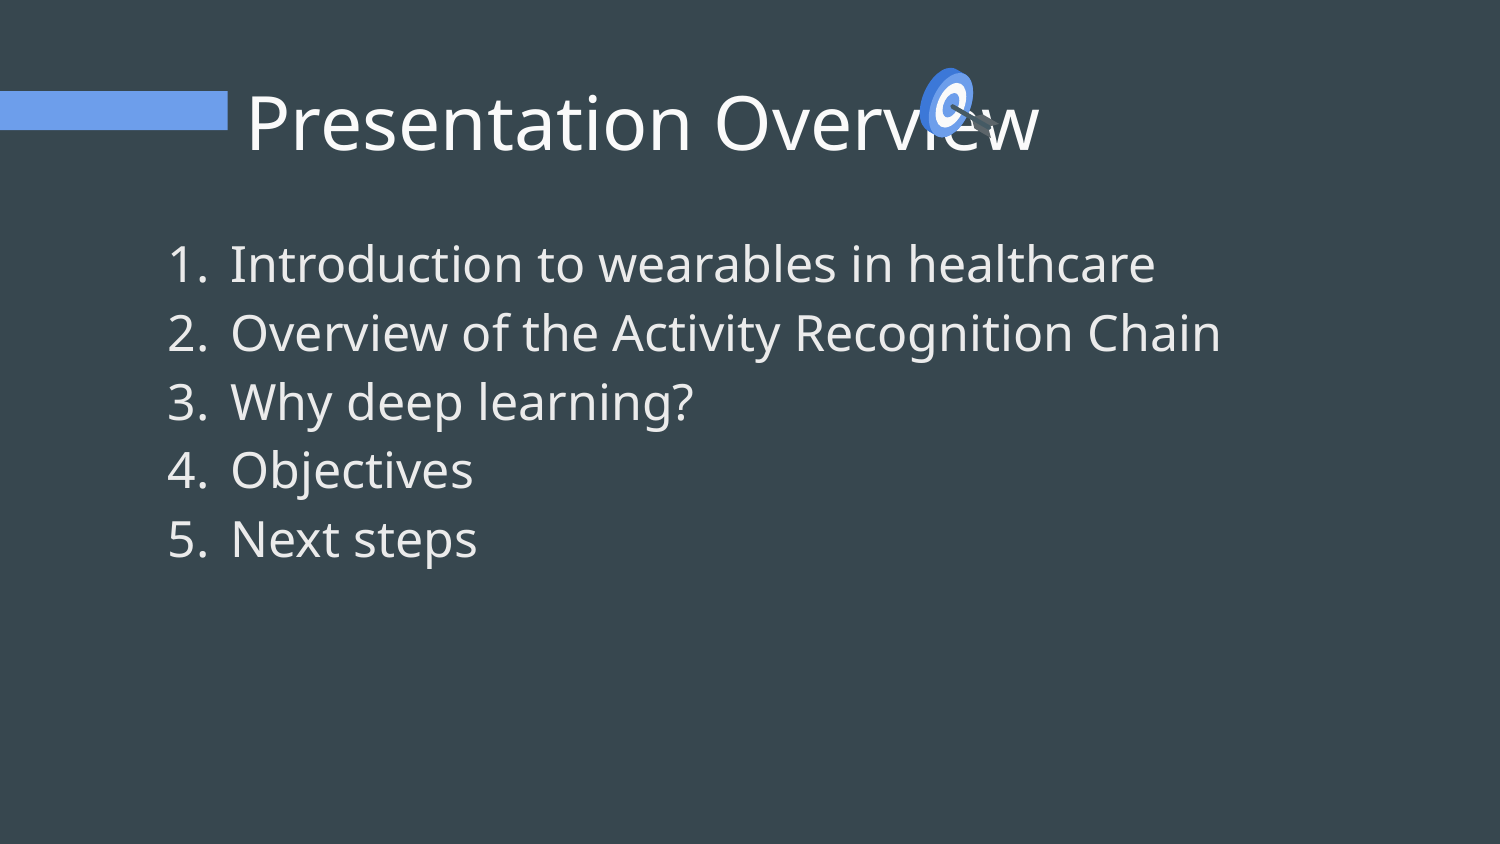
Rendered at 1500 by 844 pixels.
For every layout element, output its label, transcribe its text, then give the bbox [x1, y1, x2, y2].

title Presentation Overview [230, 46, 1423, 130]
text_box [919, 67, 1000, 139]
subtitle Introduction to wearables in healthcare Overview of the Activity Recognition Chain Why deep learning? Objectives Next steps [140, 207, 1399, 769]
